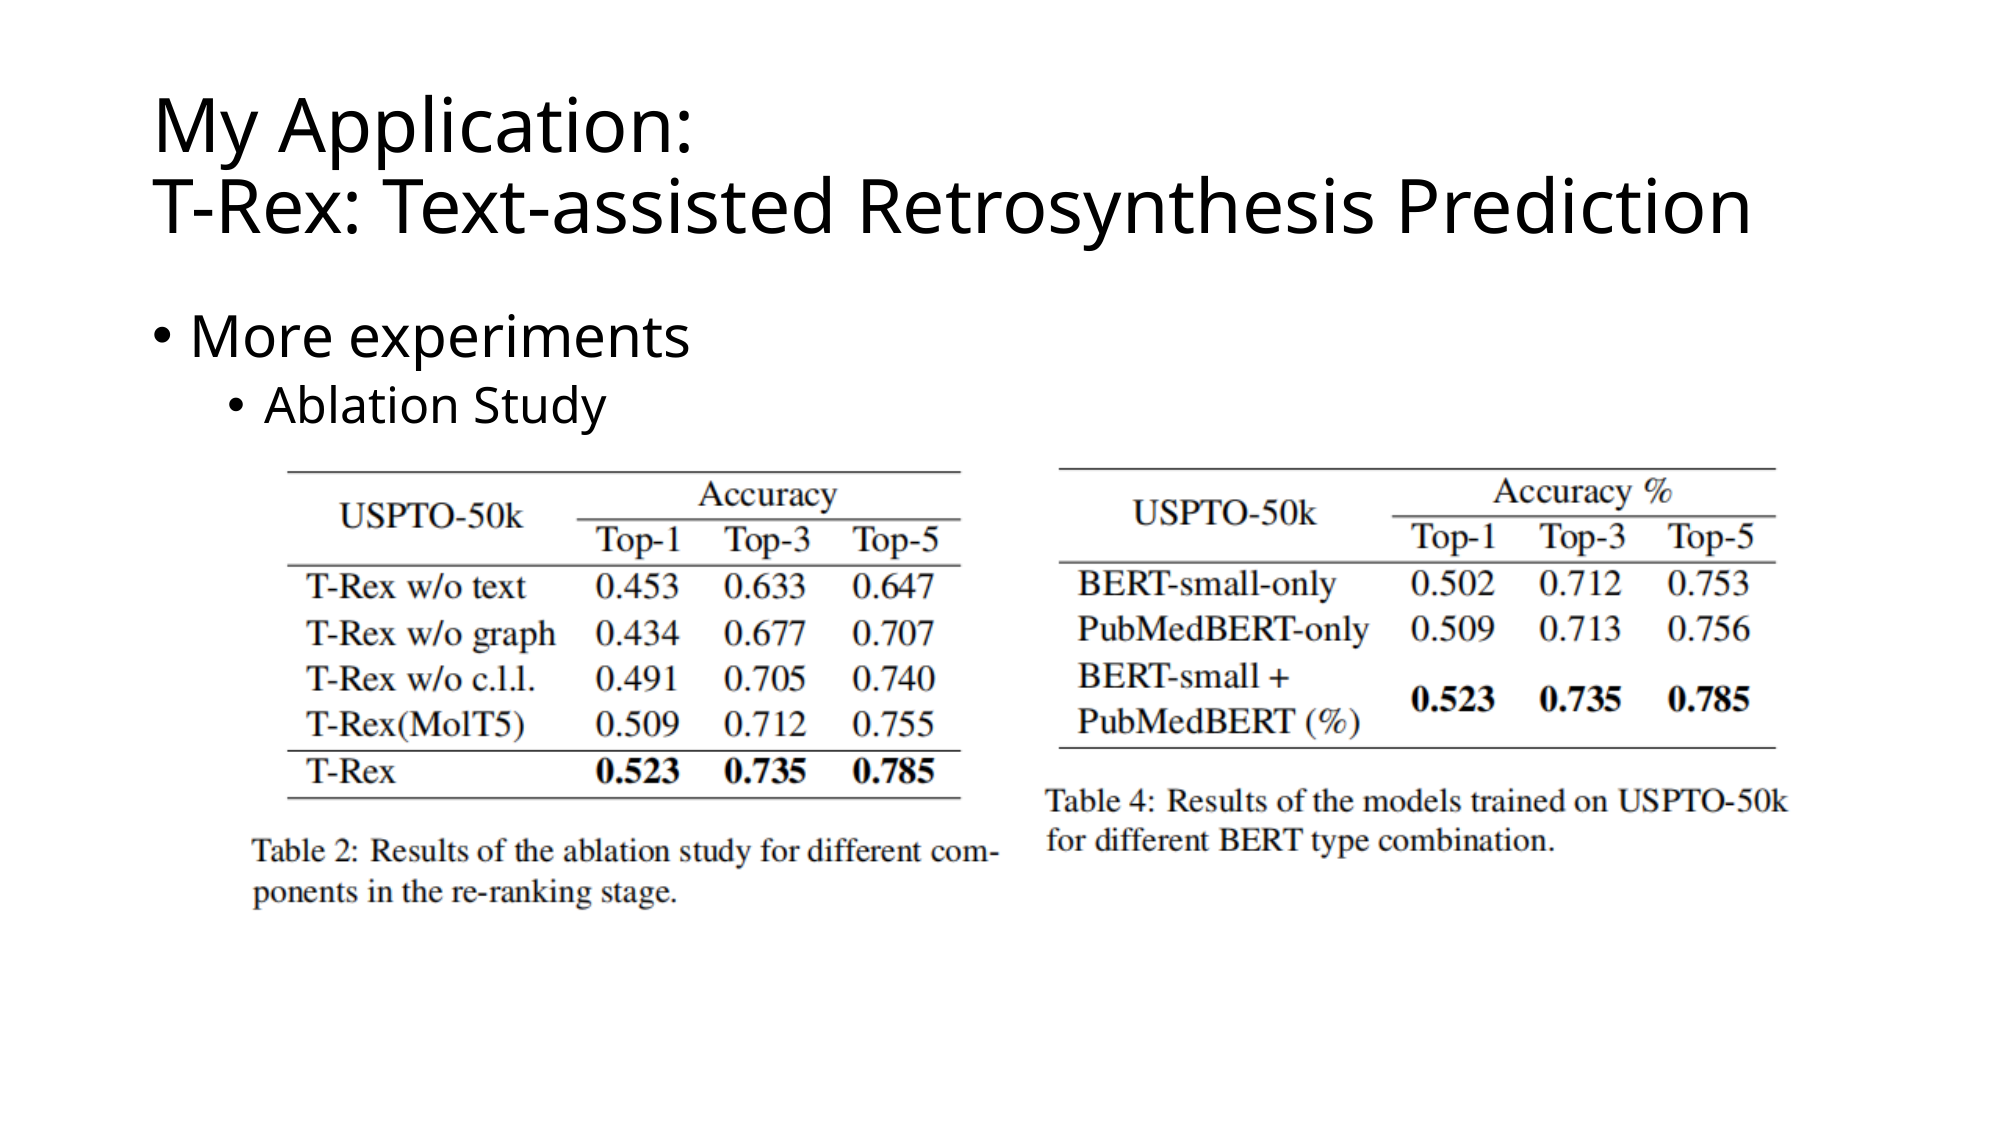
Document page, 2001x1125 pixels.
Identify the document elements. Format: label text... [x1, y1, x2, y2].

picture [1031, 448, 1798, 862]
picture [225, 448, 1011, 918]
title My Application: T-Rex: Text-assisted Retrosynthesis Prediction [137, 59, 1824, 278]
list More experiments Ablation Study [137, 299, 1099, 1125]
